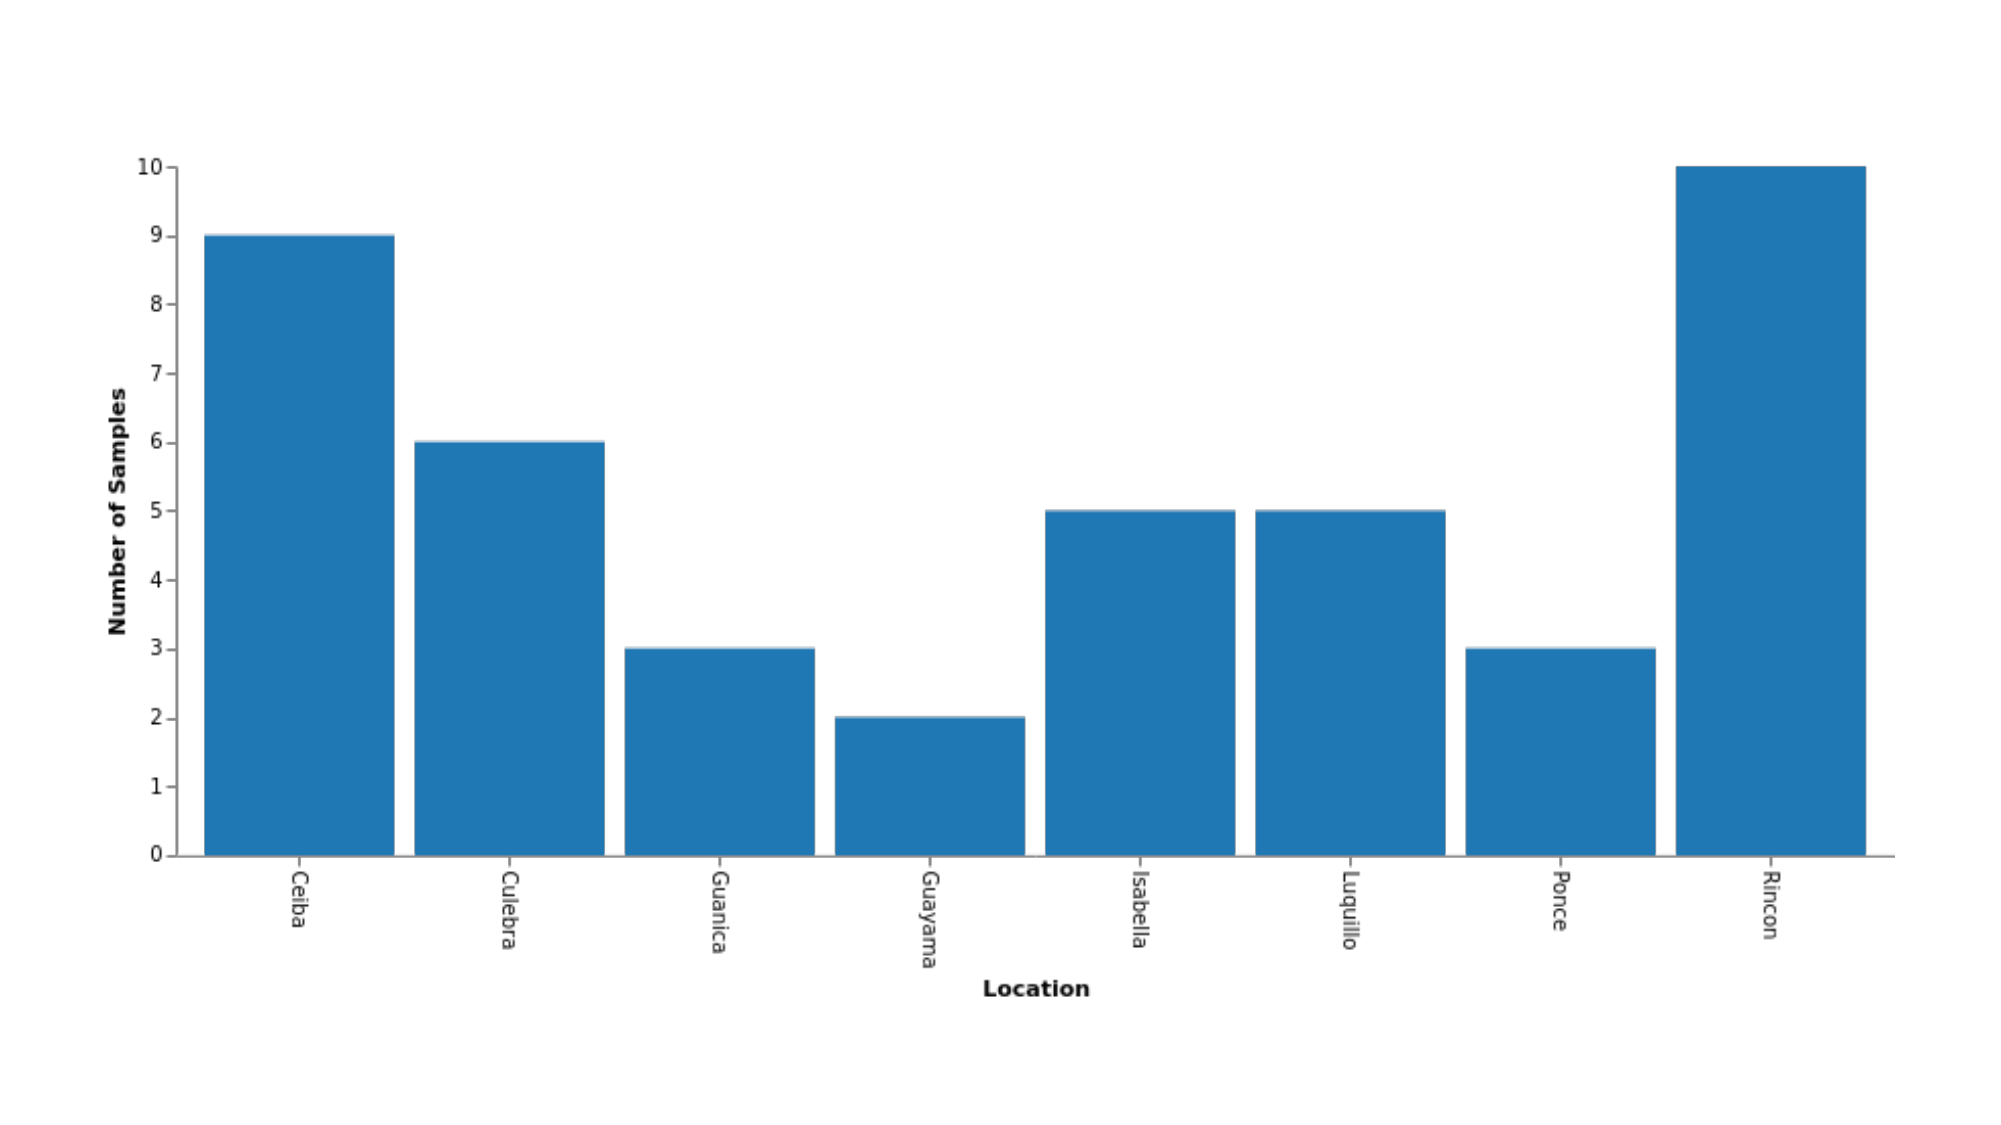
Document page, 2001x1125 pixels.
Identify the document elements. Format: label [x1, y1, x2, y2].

picture [105, 126, 1895, 999]
